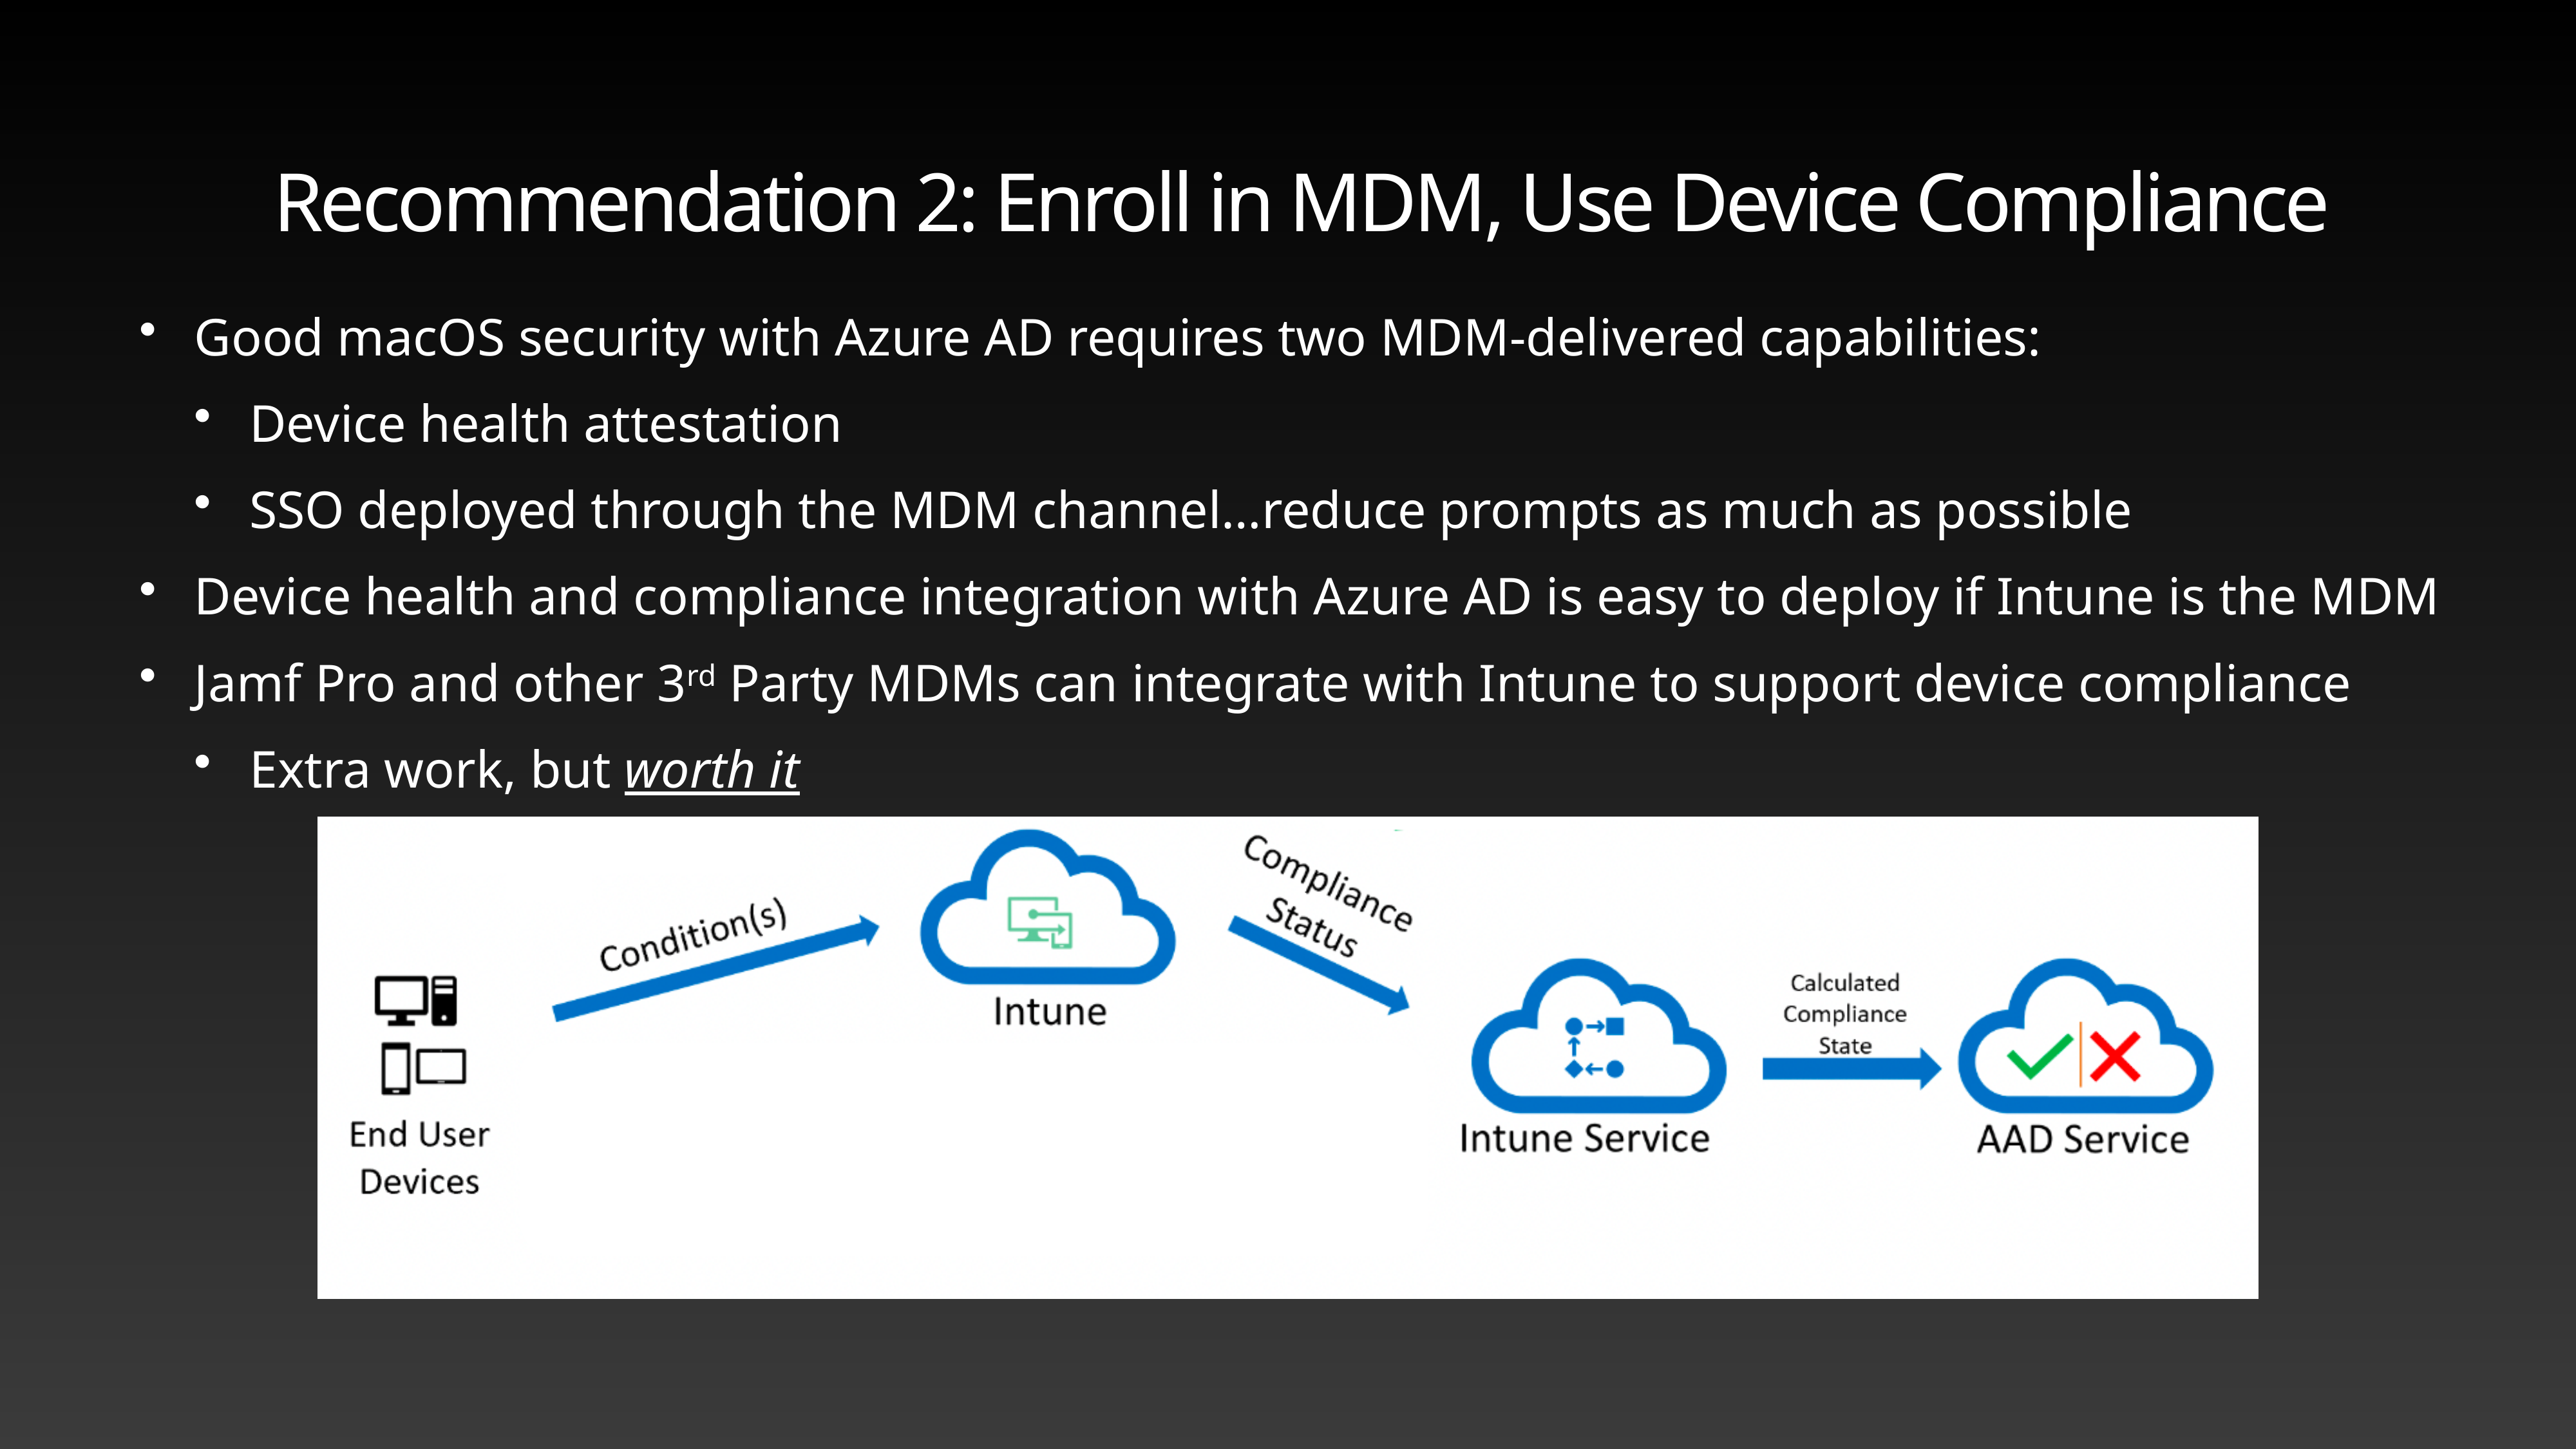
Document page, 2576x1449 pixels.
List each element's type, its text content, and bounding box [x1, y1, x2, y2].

title Recommendation 2: Enroll in MDM, Use Device Compliance [133, 88, 2470, 253]
list Good macOS security with Azure AD requires two MDM-delivered capabilities: Device health attestation SSO deployed through the MDM channel…reduce prompts as much as possible Device health and compliance integration with Azure AD is easy to deploy if Intune is the MDM Jamf Pro and other 3rd Party MDMs can integrate with Intune to support device compliance Extra work, but worth it [133, 299, 2470, 818]
picture [317, 817, 2259, 1300]
